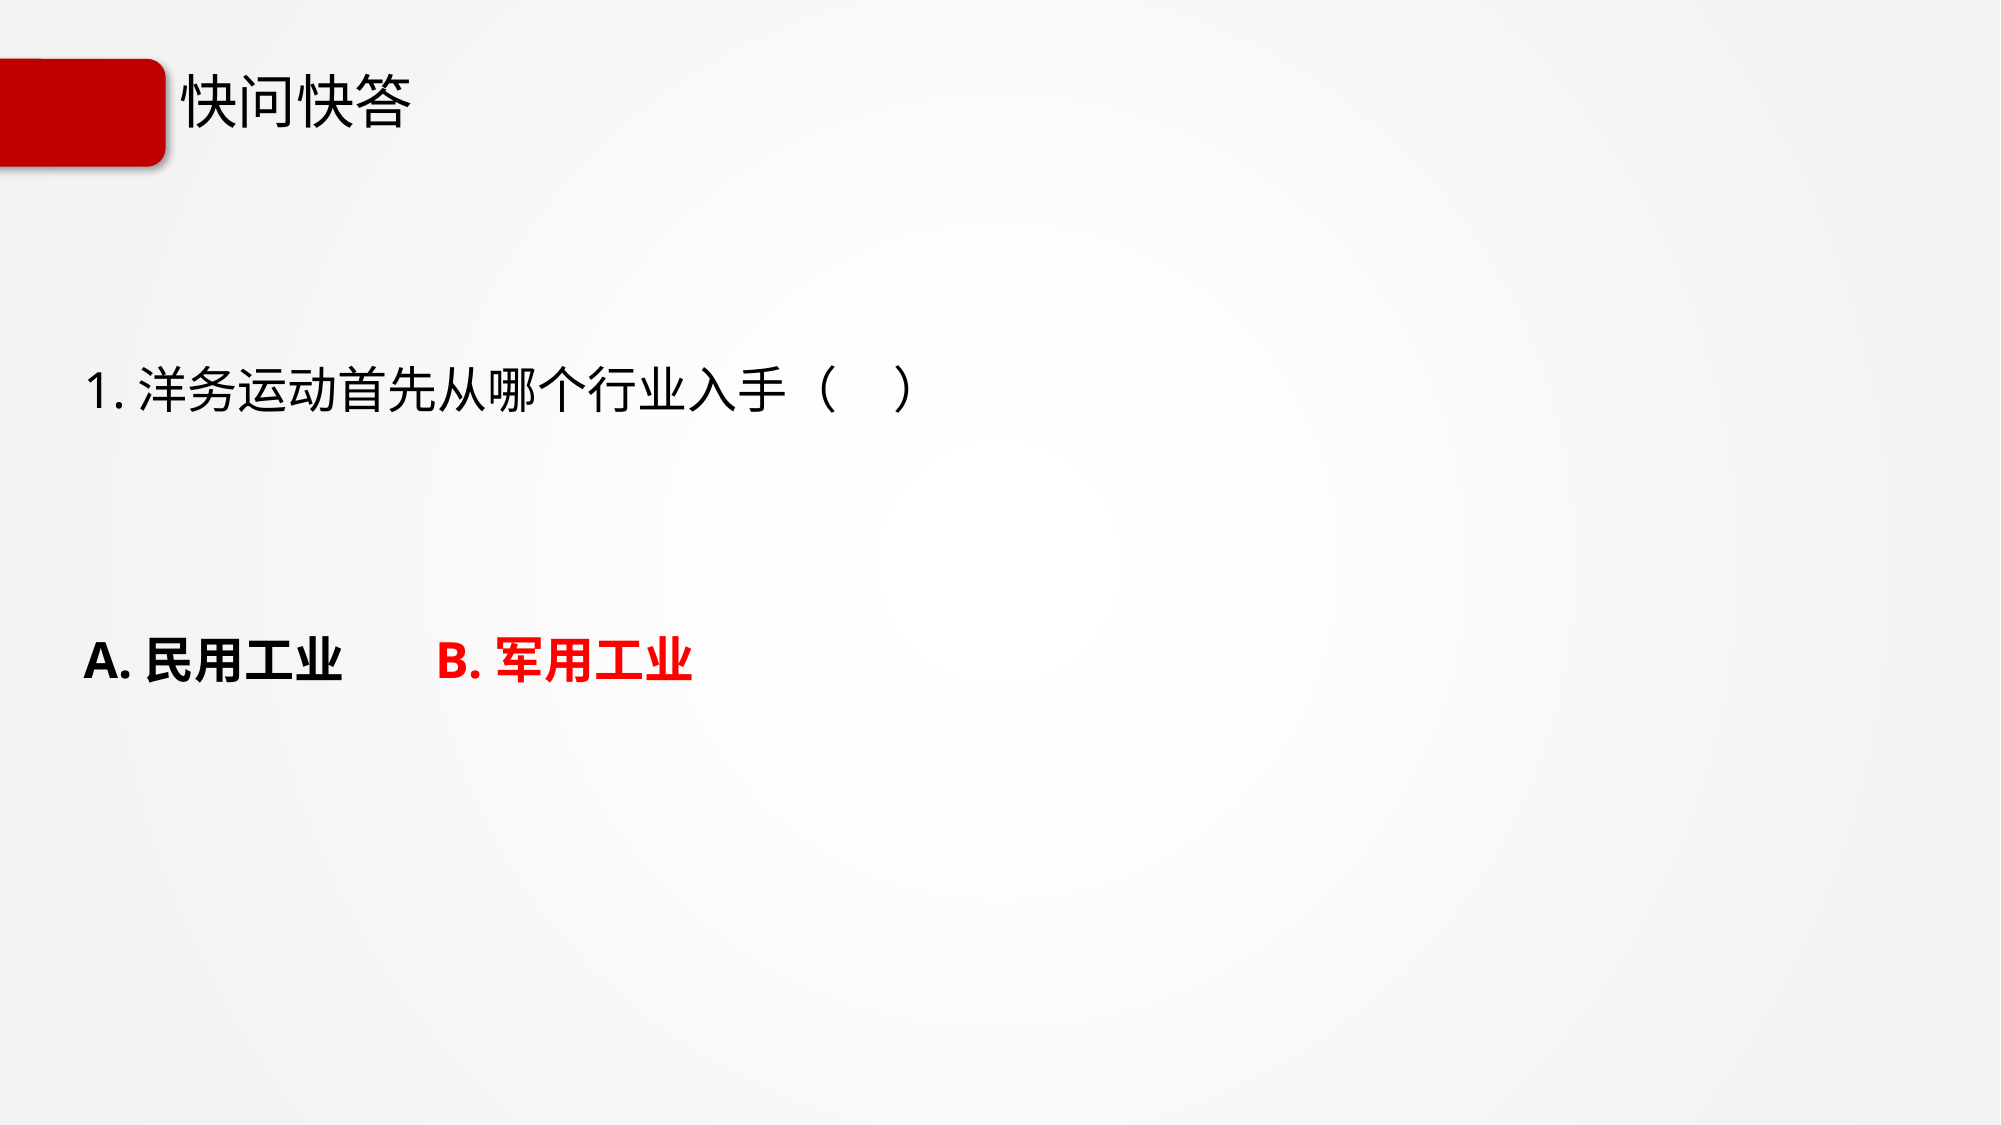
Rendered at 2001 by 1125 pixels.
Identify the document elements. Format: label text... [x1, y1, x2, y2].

list 1.洋务运动首先从哪个行业入手（ ） A.民用工业 B.军用工业 [68, 320, 1738, 828]
title 快问快答 [164, 59, 1837, 150]
picture [0, 0, 2000, 1125]
text_box [0, 58, 166, 167]
